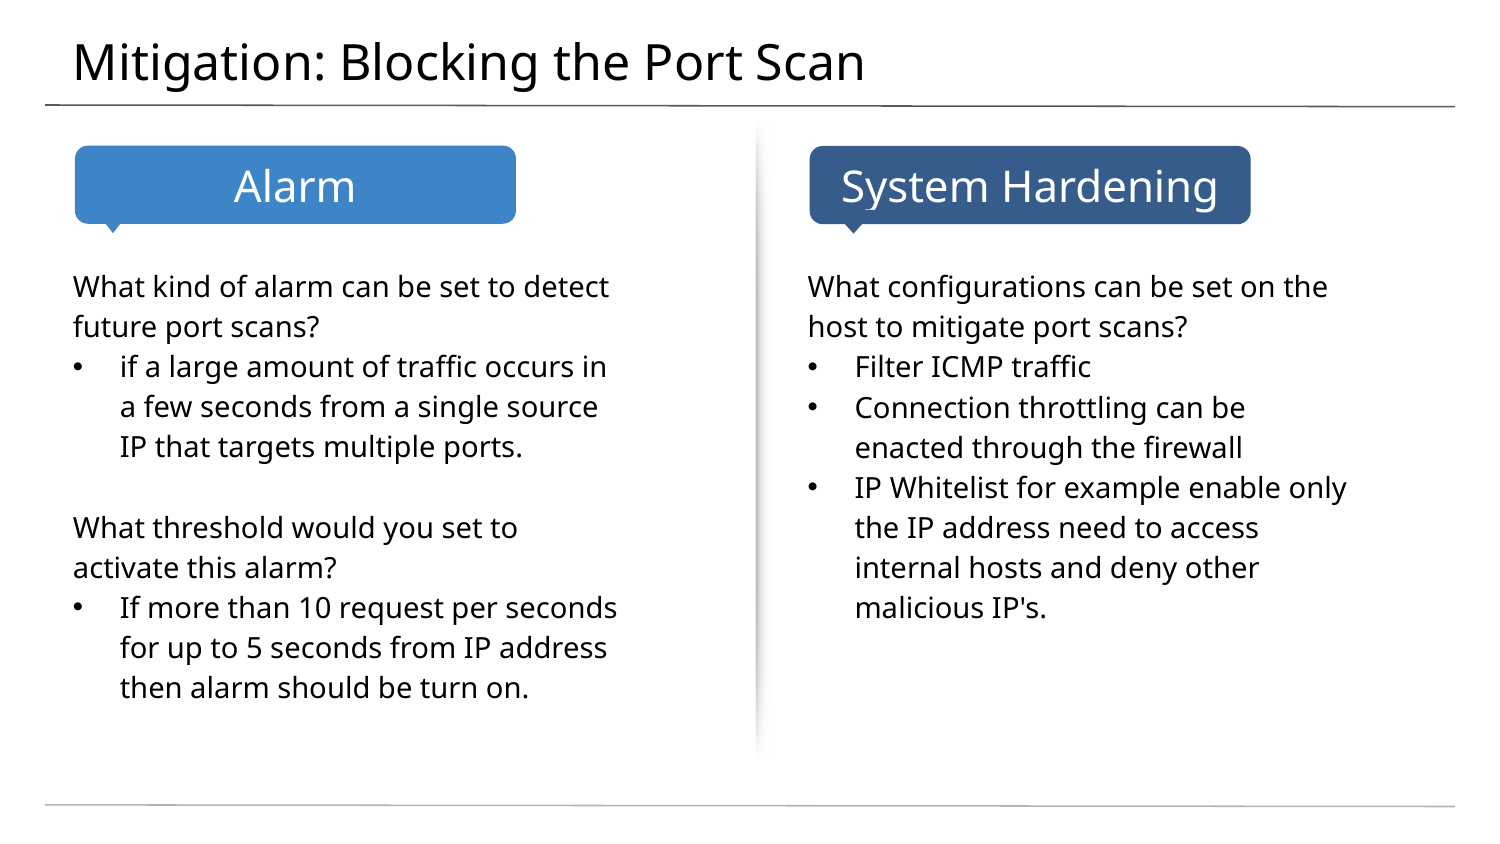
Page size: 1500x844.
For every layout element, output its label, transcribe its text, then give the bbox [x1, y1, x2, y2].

picture [703, 107, 839, 782]
subtitle What configurations can be set on the host to mitigate port scans? Filter ICMP traffic Connection throttling can be enacted through the firewall IP Whitelist for example enable only the IP address need to access internal hosts and deny other malicious IP's. [732, 263, 1438, 805]
subtitle What kind of alarm can be set to detect future port scans? if a large amount of traffic occurs in a few seconds from a single source IP that targets multiple ports. What threshold would you set to activate this alarm? If more than 10 request per seconds for up to 5 seconds from IP address then alarm should be turn on. [0, 262, 704, 764]
title Mitigation: Blocking the Port Scan [0, 0, 1500, 88]
